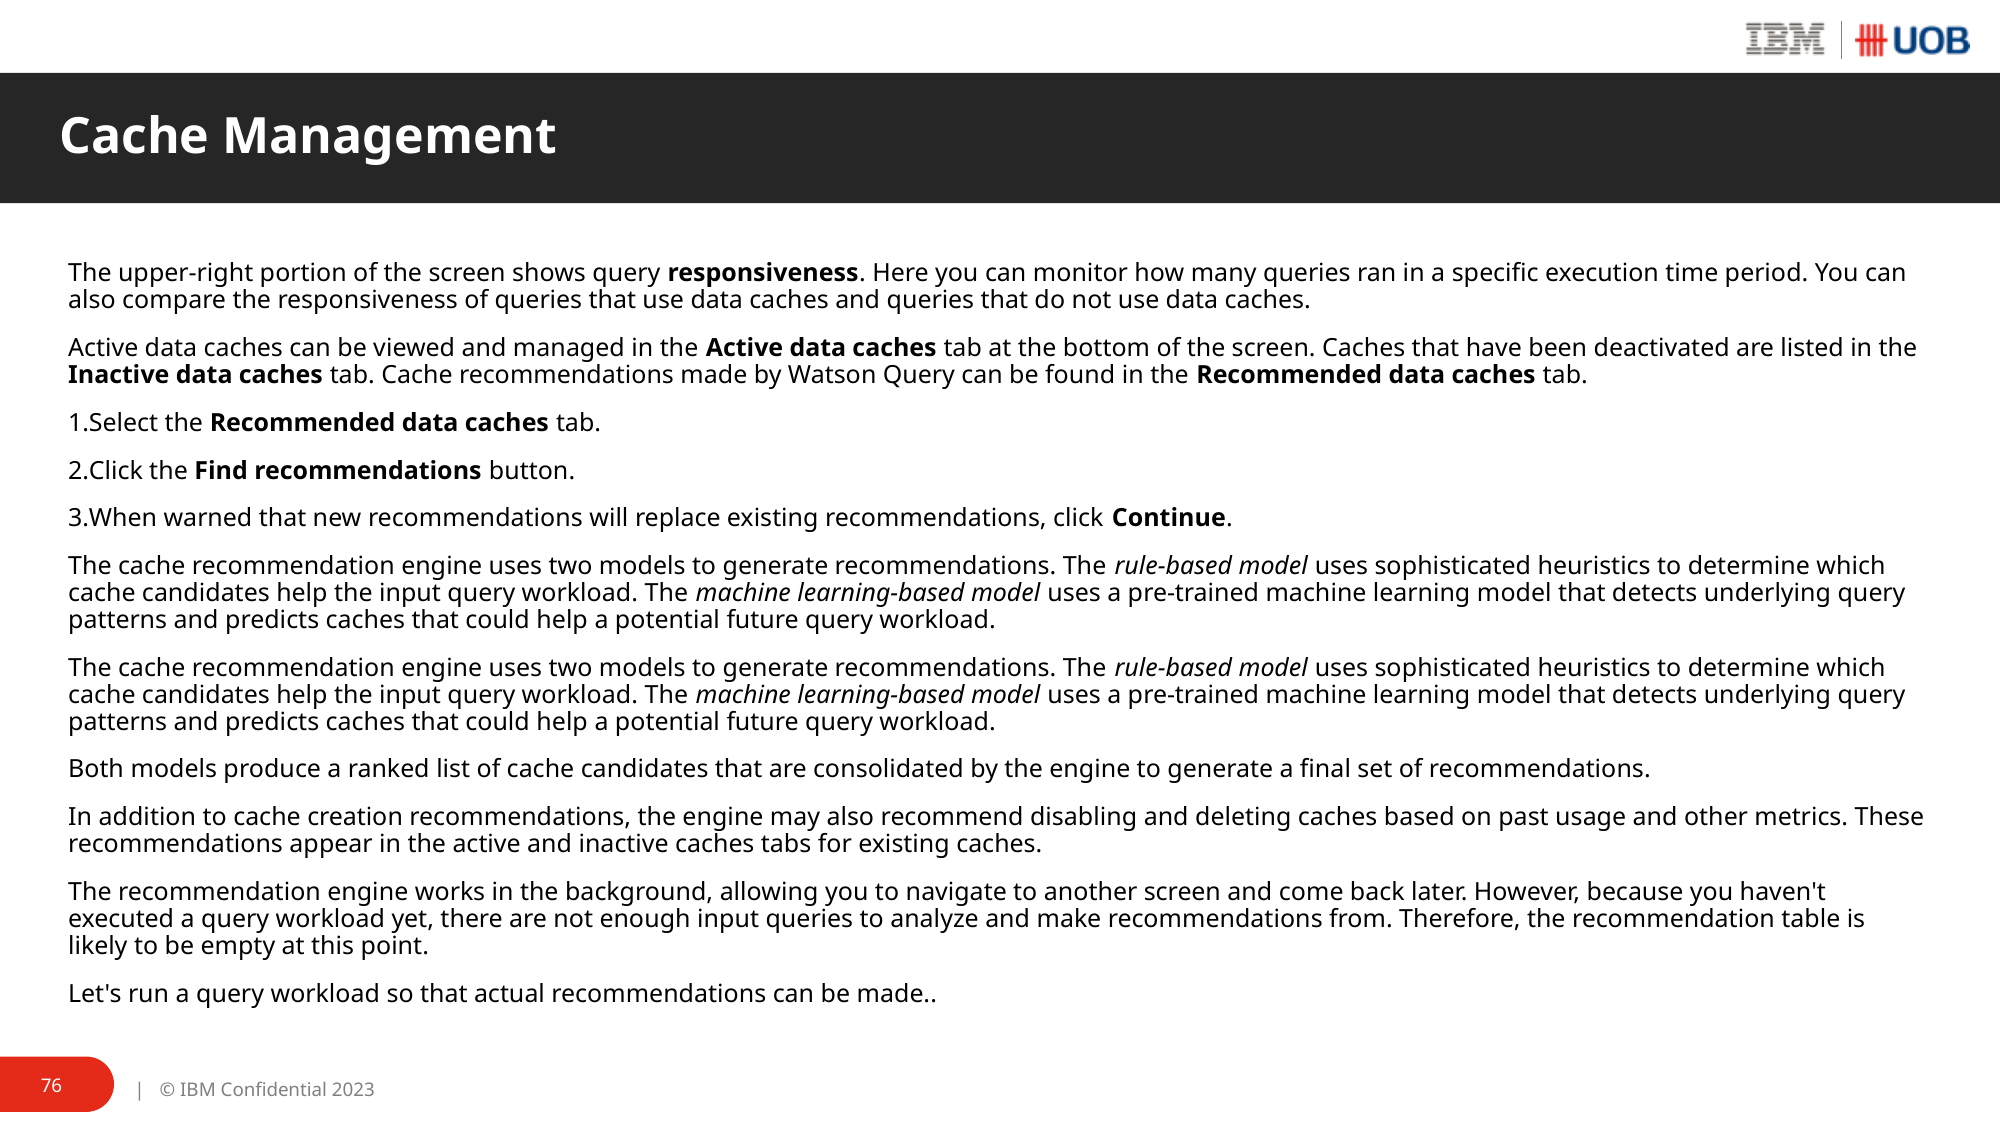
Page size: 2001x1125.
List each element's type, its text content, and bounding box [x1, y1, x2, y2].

title Cache Management [59, 102, 1937, 174]
list The upper-right portion of the screen shows query responsiveness. Here you can monitor how many queries ran in a specific execution time period. You can also compare the responsiveness of queries that use data caches and queries that do not use data caches. Active data caches can be viewed and managed in the Active data caches tab at the bottom of the screen. Caches that have been deactivated are listed in the Inactive data caches tab. Cache recommendations made by Watson Query can be found in the Recommended data caches tab. Select the Recommended data caches tab. Click the Find recommendations button. When warned that new recommendations will replace existing recommendations, click Continue. The cache recommendation engine uses two models to generate recommendations. The rule-based model uses sophisticated heuristics to determine which cache candidates help the input query workload. The machine learning-based model uses a pre-trained machine learning model that detects underlying query patterns and predicts caches that could help a potential future query workload. The cache recommendation engine uses two models to generate recommendations. The rule-based model uses sophisticated heuristics to determine which cache candidates help the input query workload. The machine learning-based model uses a pre-trained machine learning model that detects underlying query patterns and predicts caches that could help a potential future query workload. Both models produce a ranked list of cache candidates that are consolidated by the engine to generate a final set of recommendations. In addition to cache creation recommendations, the engine may also recommend disabling and deleting caches based on past usage and other metrics. These recommendations appear in the active and inactive caches tabs for existing caches. The recommendation engine works in the background, allowing you to navigate to another screen and come back later. However, because you haven't executed a query workload yet, there are not enough input queries to analyze and make recommendations from. Therefore, the recommendation table is likely to be empty at this point. Let's run a query workload so that actual recommendations can be made.. [59, 256, 1937, 1007]
picture [1855, 10, 1970, 71]
